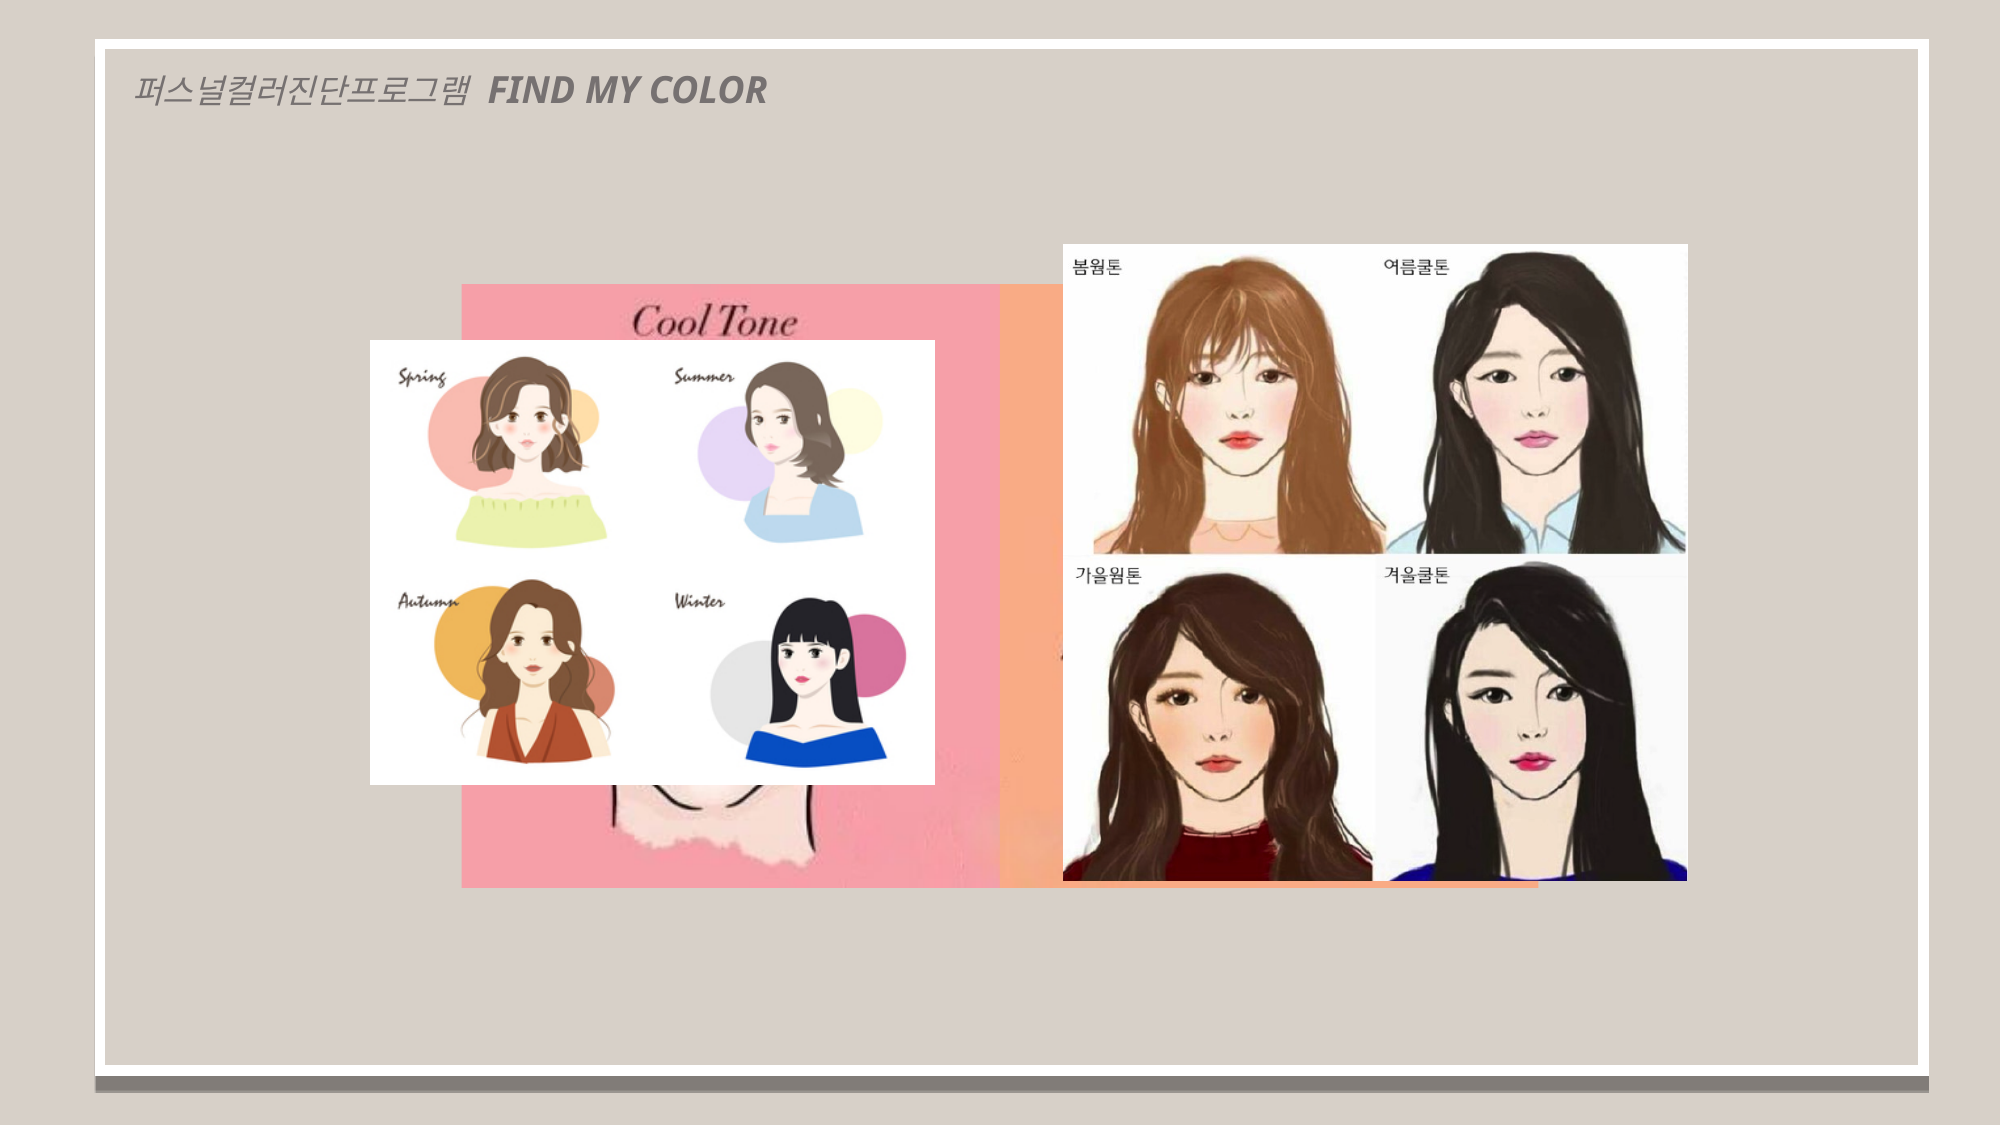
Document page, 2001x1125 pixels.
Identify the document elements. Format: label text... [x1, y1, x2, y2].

text_box [99, 43, 1924, 1072]
text_box 퍼스널컬러진단프로그램 FIND MY COLOR [117, 36, 1000, 119]
picture [370, 244, 1688, 888]
